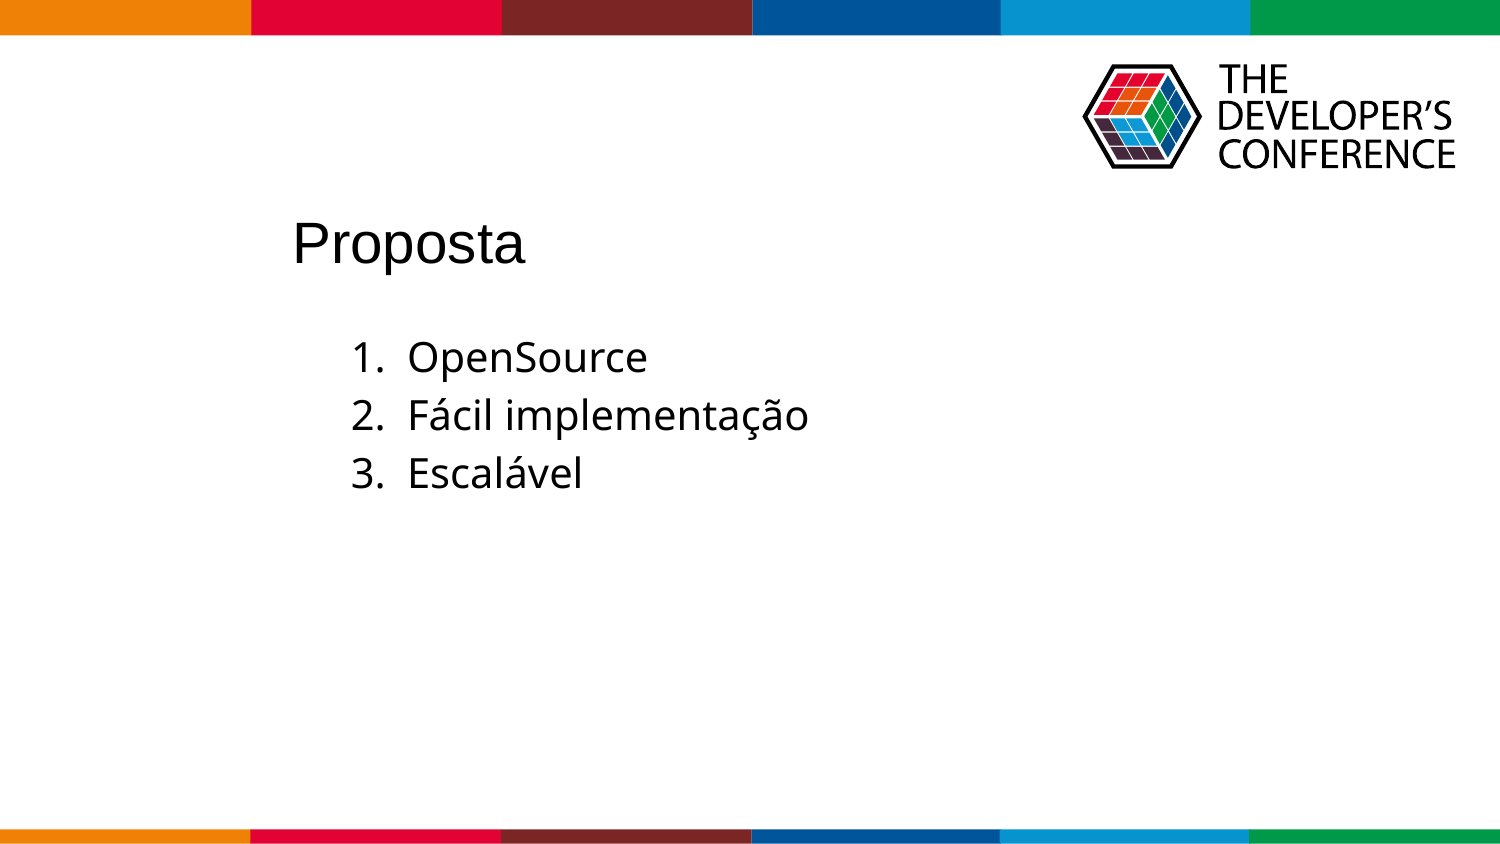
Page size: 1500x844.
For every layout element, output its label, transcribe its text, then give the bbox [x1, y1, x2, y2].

text_box OpenSource Fácil implementação Escalável [312, 315, 1315, 724]
text_box Proposta [277, 197, 579, 283]
